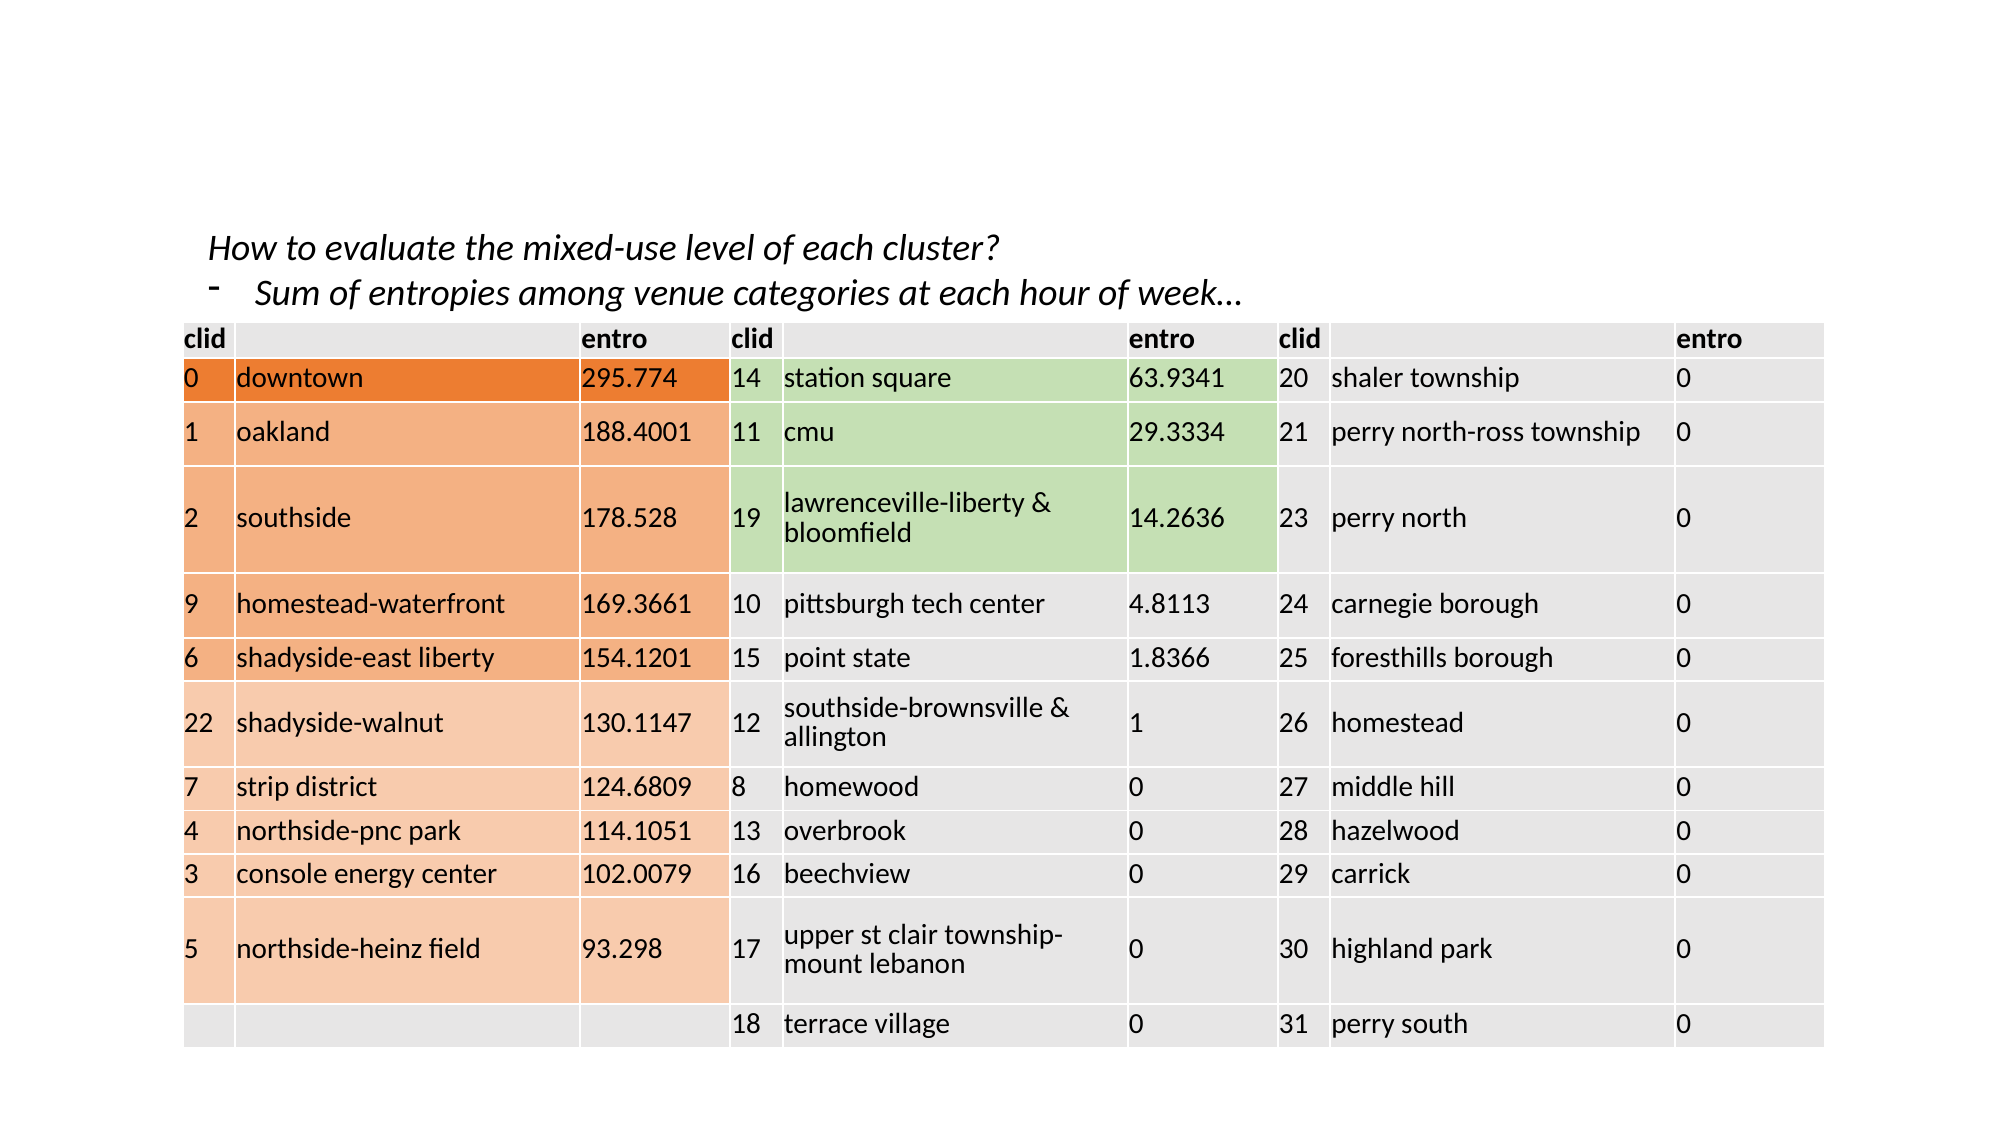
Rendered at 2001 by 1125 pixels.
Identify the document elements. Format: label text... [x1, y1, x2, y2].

table_cell 6 [184, 639, 234, 680]
table_cell 295.774 [581, 359, 729, 401]
table_header entro [1676, 323, 1824, 357]
table_cell cmu [784, 403, 1127, 465]
table_cell perry south [1331, 1005, 1674, 1047]
table_cell 0 [1676, 359, 1824, 401]
table_cell homestead [1331, 682, 1674, 766]
table_cell 178.528 [581, 467, 729, 572]
table_cell 19 [731, 467, 782, 572]
table_cell 7 [184, 768, 234, 810]
table_cell oakland [236, 403, 579, 465]
table_cell 93.298 [581, 898, 729, 1003]
table_header [784, 323, 1127, 357]
table_cell perry north-ross township [1331, 403, 1674, 465]
table_cell 14.2636 [1129, 467, 1277, 572]
table_cell console energy center [236, 855, 579, 896]
table_cell 13 [731, 811, 782, 853]
table_cell 5 [184, 898, 234, 1003]
table_cell 2 [184, 467, 234, 572]
table_cell 8 [731, 768, 782, 810]
table_cell 17 [731, 898, 782, 1003]
table_cell 169.3661 [581, 574, 729, 637]
table_cell [236, 1005, 579, 1047]
table_cell carrick [1331, 855, 1674, 896]
table_cell southside-brownsville & allington [784, 682, 1127, 766]
table_cell overbrook [784, 811, 1127, 853]
table_cell foresthills borough [1331, 639, 1674, 680]
table_cell 30 [1279, 898, 1329, 1003]
table_cell homestead-waterfront [236, 574, 579, 637]
table_header [236, 323, 579, 357]
table_header clid [184, 323, 234, 357]
table_cell hazelwood [1331, 811, 1674, 853]
table_cell 31 [1279, 1005, 1329, 1047]
table_header entro [1129, 323, 1277, 357]
table_header clid [731, 323, 782, 357]
table_cell 0 [1676, 403, 1824, 465]
table_cell northside-pnc park [236, 811, 579, 853]
table_cell 130.1147 [581, 682, 729, 766]
table_cell 0 [1676, 811, 1824, 853]
table_cell shadyside-walnut [236, 682, 579, 766]
table_cell 15 [731, 639, 782, 680]
table_cell 63.9341 [1129, 359, 1277, 401]
table_cell downtown [236, 359, 579, 401]
table_cell middle hill [1331, 768, 1674, 810]
table_cell 28 [1279, 811, 1329, 853]
table_cell 0 [1676, 898, 1824, 1003]
table_header clid [1279, 323, 1329, 357]
table_cell 0 [1129, 768, 1277, 810]
table_cell lawrenceville-liberty & bloomfield [784, 467, 1127, 572]
table_cell terrace village [784, 1005, 1127, 1047]
table_cell 9 [184, 574, 234, 637]
table_cell 1.8366 [1129, 639, 1277, 680]
table_cell 102.0079 [581, 855, 729, 896]
table_cell 20 [1279, 359, 1329, 401]
table_cell 16 [731, 855, 782, 896]
table_cell shaler township [1331, 359, 1674, 401]
table_cell 12 [731, 682, 782, 766]
table_cell 18 [731, 1005, 782, 1047]
table_cell 124.6809 [581, 768, 729, 810]
table_cell 0 [1676, 639, 1824, 680]
table_cell 1 [1129, 682, 1277, 766]
table_cell highland park [1331, 898, 1674, 1003]
table_cell beechview [784, 855, 1127, 896]
table_cell 0 [184, 359, 234, 401]
table_cell northside-heinz field [236, 898, 579, 1003]
table_cell 154.1201 [581, 639, 729, 680]
table_cell pittsburgh tech center [784, 574, 1127, 637]
table_cell 0 [1676, 467, 1824, 572]
table_cell 24 [1279, 574, 1329, 637]
table_cell 29 [1279, 855, 1329, 896]
table_cell 0 [1129, 898, 1277, 1003]
table_cell 0 [1129, 1005, 1277, 1047]
table_cell 4 [184, 811, 234, 853]
table_cell 11 [731, 403, 782, 465]
table_cell 21 [1279, 403, 1329, 465]
table_cell carnegie borough [1331, 574, 1674, 637]
text_box How to evaluate the mixed-use level of each cluster? Sum of entropies among venue categories at each hour of week… [193, 215, 1259, 321]
table_cell upper st clair township-mount lebanon [784, 898, 1127, 1003]
table_cell homewood [784, 768, 1127, 810]
table_cell 29.3334 [1129, 403, 1277, 465]
table_cell point state [784, 639, 1127, 680]
table_cell 25 [1279, 639, 1329, 680]
table_cell perry north [1331, 467, 1674, 572]
table_cell [184, 1005, 234, 1047]
table_cell 114.1051 [581, 811, 729, 853]
table_header [1331, 323, 1674, 357]
table_cell 14 [731, 359, 782, 401]
table_cell shadyside-east liberty [236, 639, 579, 680]
table_cell 0 [1129, 811, 1277, 853]
table_cell 188.4001 [581, 403, 729, 465]
table_cell 23 [1279, 467, 1329, 572]
table_cell 4.8113 [1129, 574, 1277, 637]
table_cell southside [236, 467, 579, 572]
table_cell 22 [184, 682, 234, 766]
table_cell 0 [1129, 855, 1277, 896]
table_cell station square [784, 359, 1127, 401]
table_cell strip district [236, 768, 579, 810]
table_cell 3 [184, 855, 234, 896]
table_cell 26 [1279, 682, 1329, 766]
table_cell [581, 1005, 729, 1047]
table_cell 1 [184, 403, 234, 465]
table_cell 0 [1676, 855, 1824, 896]
table_cell 0 [1676, 574, 1824, 637]
table_cell 0 [1676, 682, 1824, 766]
table_cell 0 [1676, 768, 1824, 810]
table_cell 0 [1676, 1005, 1824, 1047]
table_cell 10 [731, 574, 782, 637]
table_header entro [581, 323, 729, 357]
table_cell 27 [1279, 768, 1329, 810]
